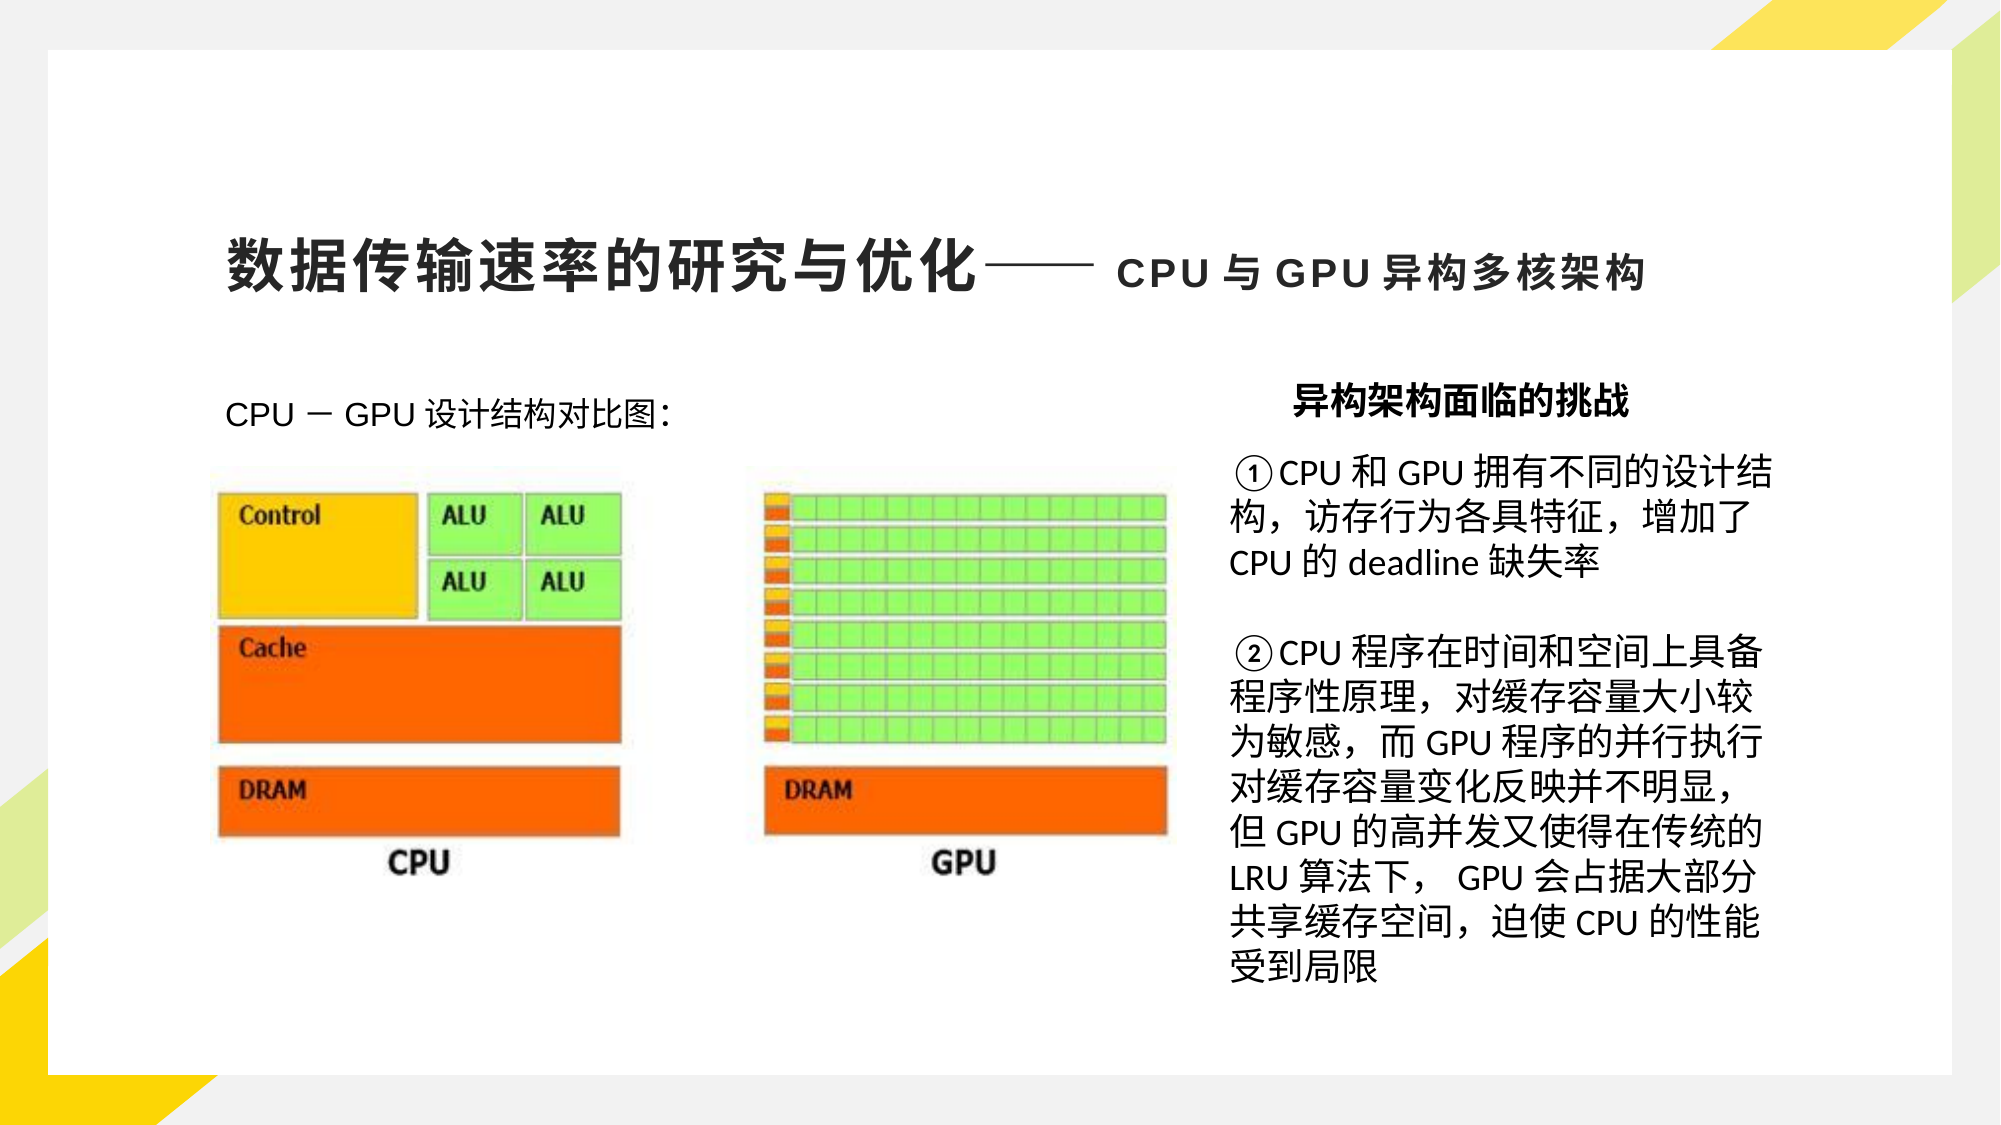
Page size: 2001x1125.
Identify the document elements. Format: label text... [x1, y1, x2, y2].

picture [210, 466, 1177, 886]
text_box ①CPU和GPU拥有不同的设计结构，访存行为各具特征，增加了CPU的deadline缺失率 ②CPU程序在时间和空间上具备程序性原理，对缓存容量大小较为敏感，而GPU程序的并行执行对缓存容量变化反映并不明显，但GPU的高并发又使得在传统的LRU算法下，GPU会占据大部分共享缓存空间，迫使CPU的性能受到局限 [1214, 440, 1790, 996]
title 数据传输速率的研究与优化——CPU与GPU异构多核架构 [210, 204, 1790, 324]
text_box CPU－GPU设计结构对比图： [210, 385, 757, 441]
text_box 异构架构面临的挑战 [1278, 369, 1726, 429]
